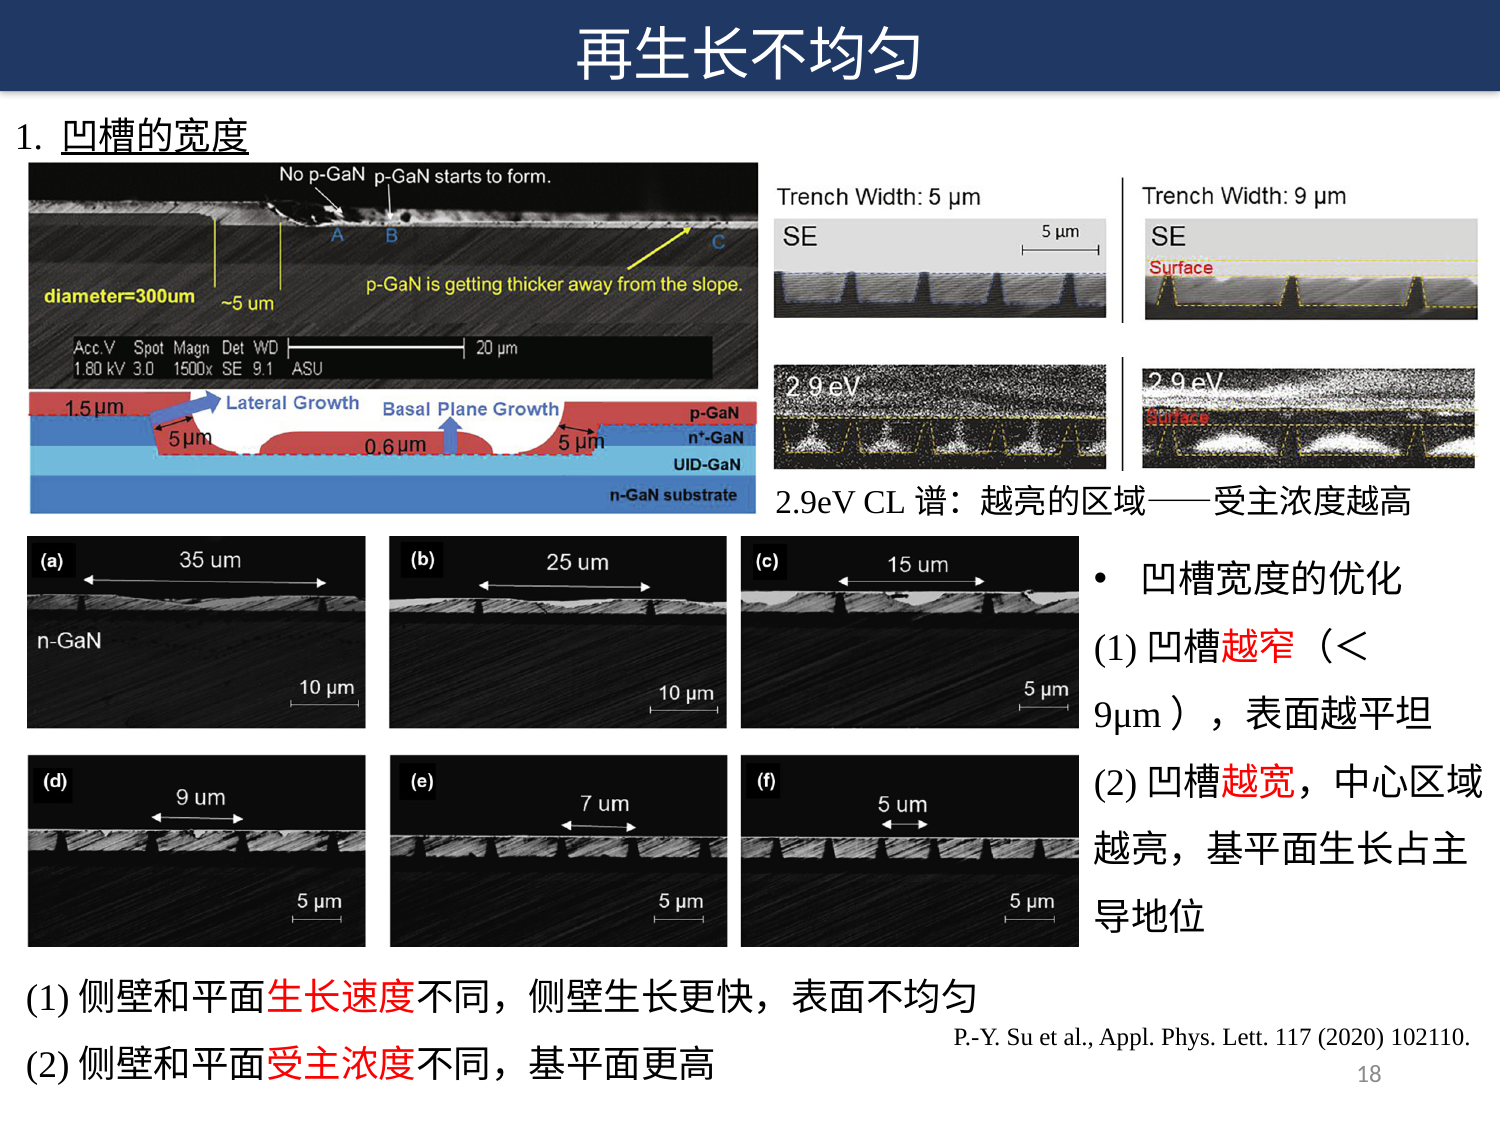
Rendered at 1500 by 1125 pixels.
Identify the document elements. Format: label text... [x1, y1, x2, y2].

text_box 2.9eV CL谱：越亮的区域——受主浓度越高 [760, 468, 1500, 529]
picture [27, 160, 761, 516]
picture [20, 530, 1085, 950]
slide_number 17 [1059, 1058, 1397, 1103]
text_box 凹槽宽度的优化 (1)凹槽越窄（＜9μm），表面越平坦 (2)凹槽越宽，中心区域越亮，基平面生长占主导地位 [1078, 529, 1500, 946]
picture [772, 357, 1480, 471]
picture [772, 173, 1480, 323]
text_box 再生长不均匀 [0, 0, 1500, 92]
text_box (1)侧壁和平面生长速度不同，侧壁生长更快，表面不均匀 (2)侧壁和平面受主浓度不同，基平面更高 [11, 942, 1015, 1093]
text_box P.-Y. Su et al., Appl. Phys. Lett. 117 (2020) 102110. [1015, 1013, 1500, 1058]
text_box 1. 凹槽的宽度 [0, 98, 1149, 165]
